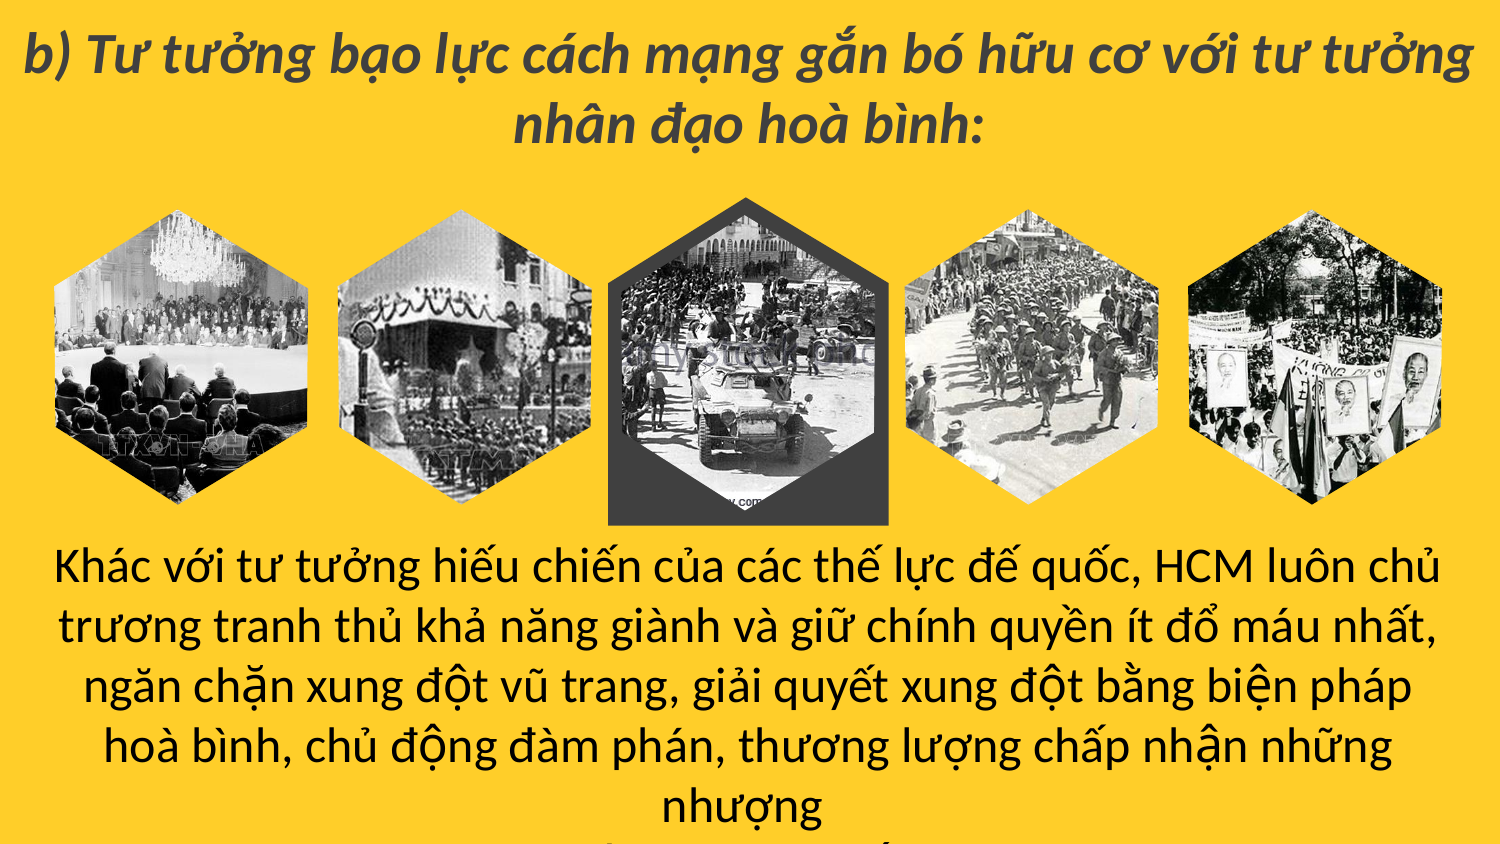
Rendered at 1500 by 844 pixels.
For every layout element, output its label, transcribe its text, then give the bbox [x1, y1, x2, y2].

picture [904, 209, 1159, 505]
picture [53, 209, 309, 505]
text_box Khác với tư tưởng hiếu chiến của các thế lực đế quốc, HCM luôn chủ trương tranh thủ khả năng giành và giữ chính quyền ít đổ máu nhất, ngăn chặn xung đột vũ trang, giải quyết xung đột bằng biện pháp hoà bình, chủ động đàm phán, thương lượng chấp nhận những nhượng bộ có nguyên tắc. [27, 525, 1469, 844]
picture [337, 209, 592, 505]
list b) Tư tưởng bạo lực cách mạng gắn bó hữu cơ với tư tưởng nhân đạo hoà bình: [0, 8, 1500, 162]
picture [1187, 209, 1443, 505]
picture [620, 214, 876, 511]
